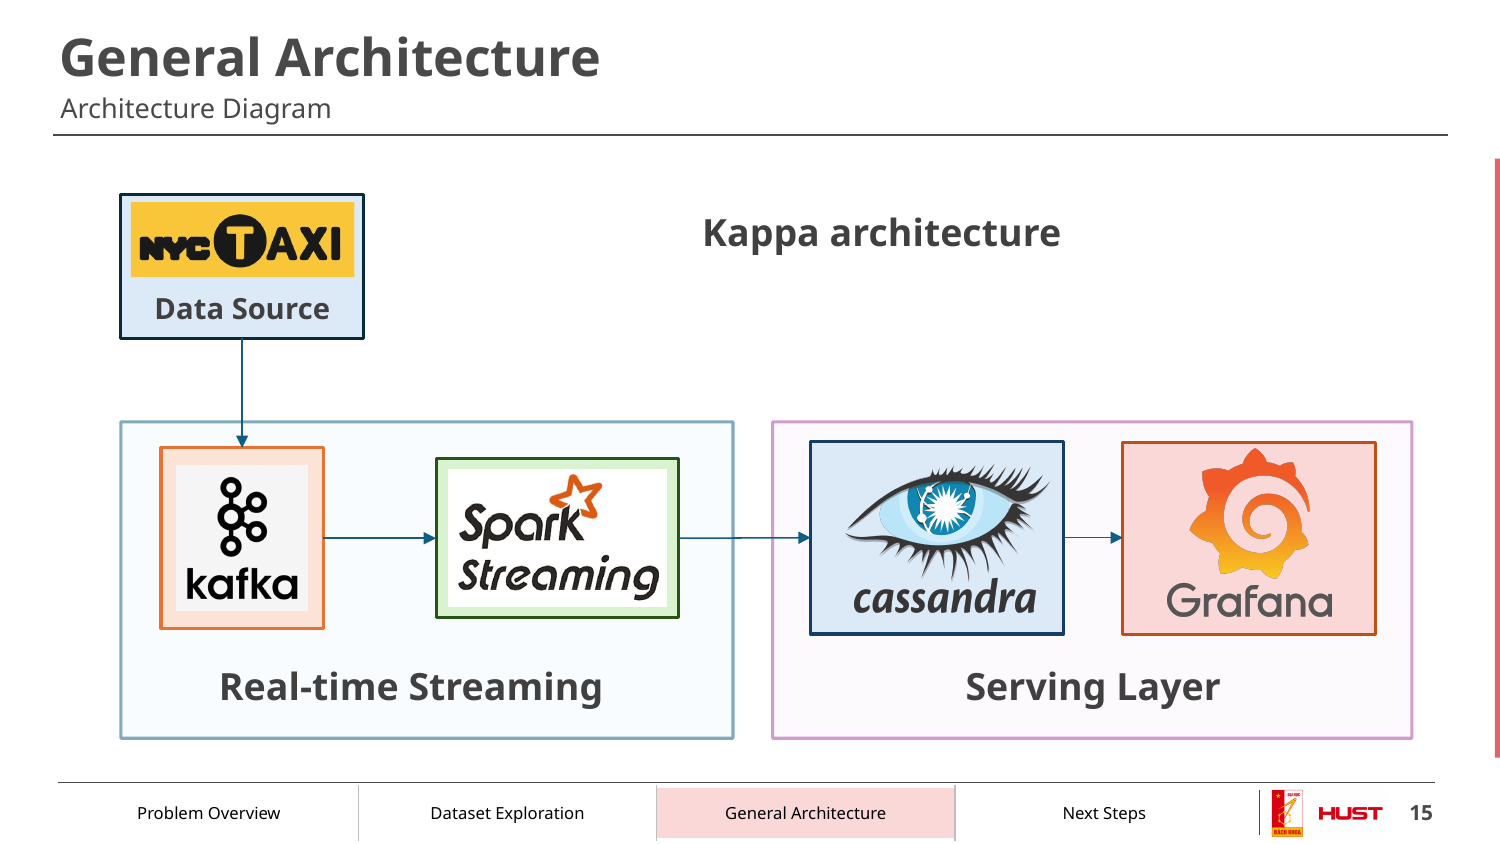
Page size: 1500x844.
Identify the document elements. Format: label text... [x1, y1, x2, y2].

picture [1167, 447, 1332, 617]
text_box [1121, 440, 1378, 637]
text_box [770, 420, 1414, 740]
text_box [120, 194, 364, 339]
picture [1267, 785, 1386, 839]
text_box Real-time Streaming [182, 655, 640, 716]
text_box Kappa architecture [657, 201, 1106, 262]
picture [448, 469, 667, 608]
text_box [434, 457, 681, 620]
text_box [809, 439, 1066, 636]
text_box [160, 447, 324, 629]
text_box [119, 420, 735, 740]
text_box Serving Layer [866, 655, 1320, 716]
picture [841, 459, 1054, 617]
title Architecture Diagram [45, 76, 1444, 126]
